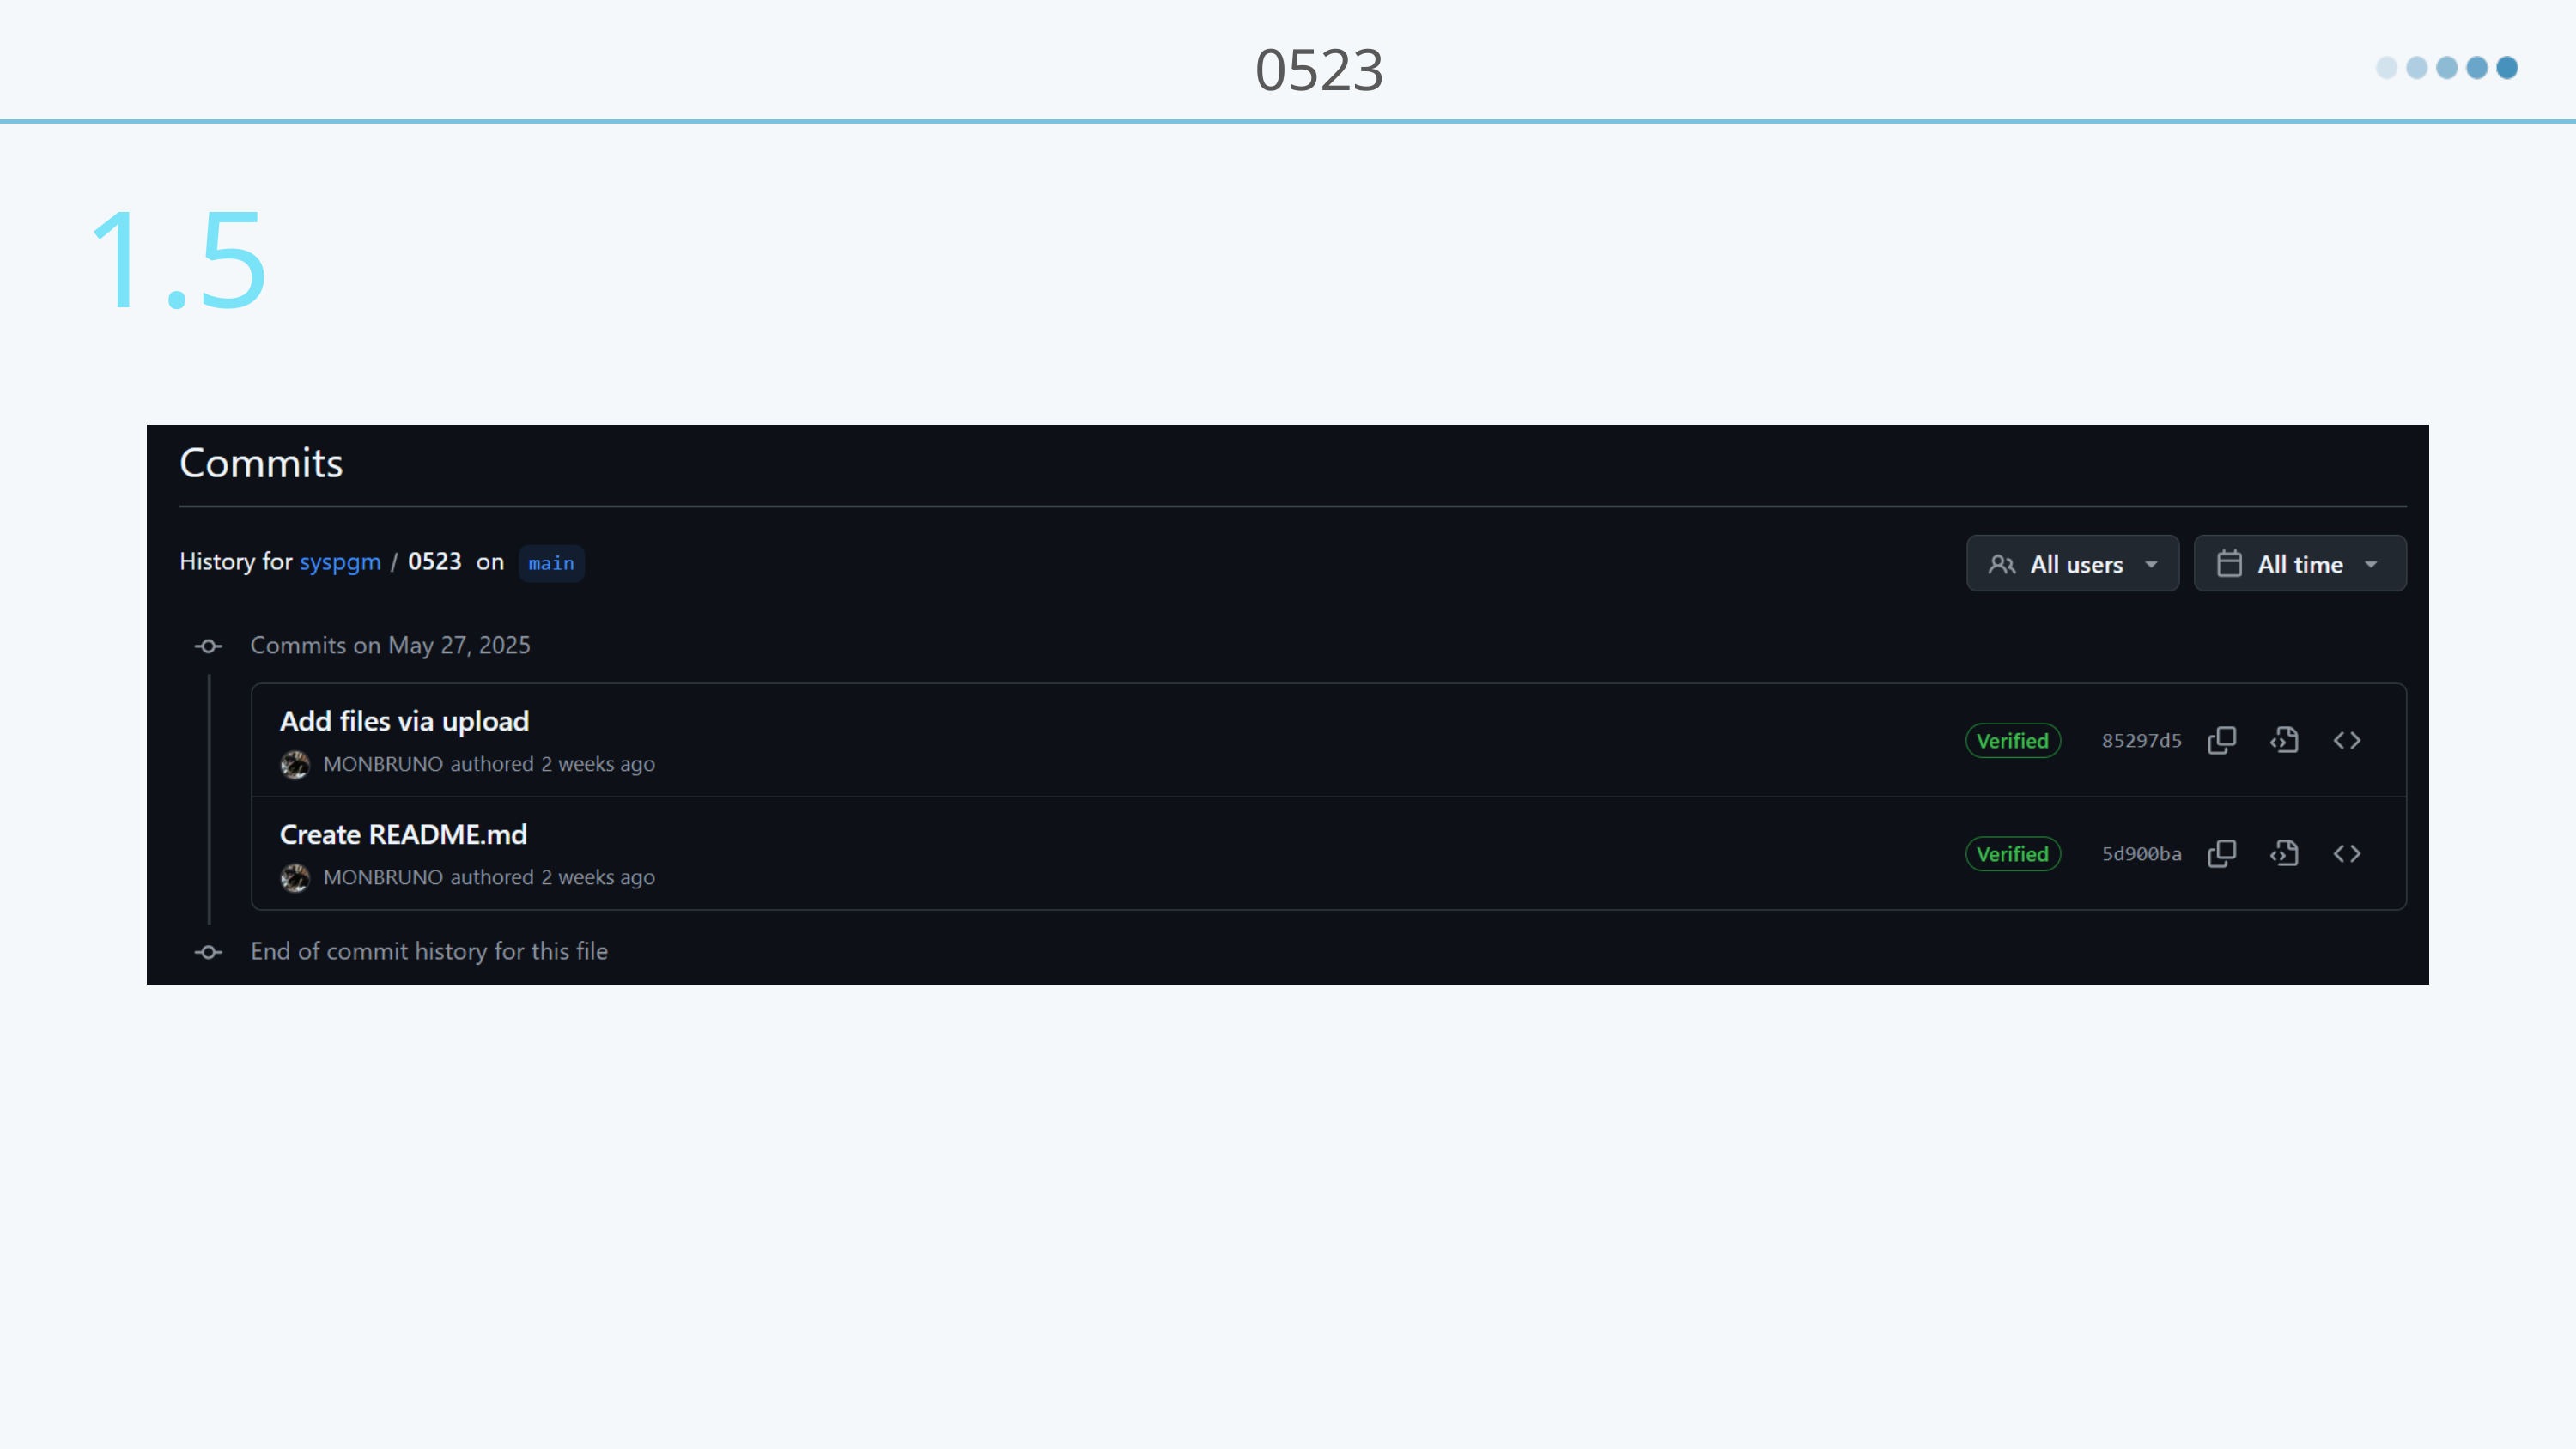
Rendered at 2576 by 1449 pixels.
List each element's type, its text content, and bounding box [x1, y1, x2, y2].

picture [0, 119, 2576, 124]
picture [146, 425, 2429, 985]
text_box 0523 [1242, 27, 1400, 108]
picture [2373, 55, 2521, 81]
text_box 1.5 [82, 180, 371, 369]
